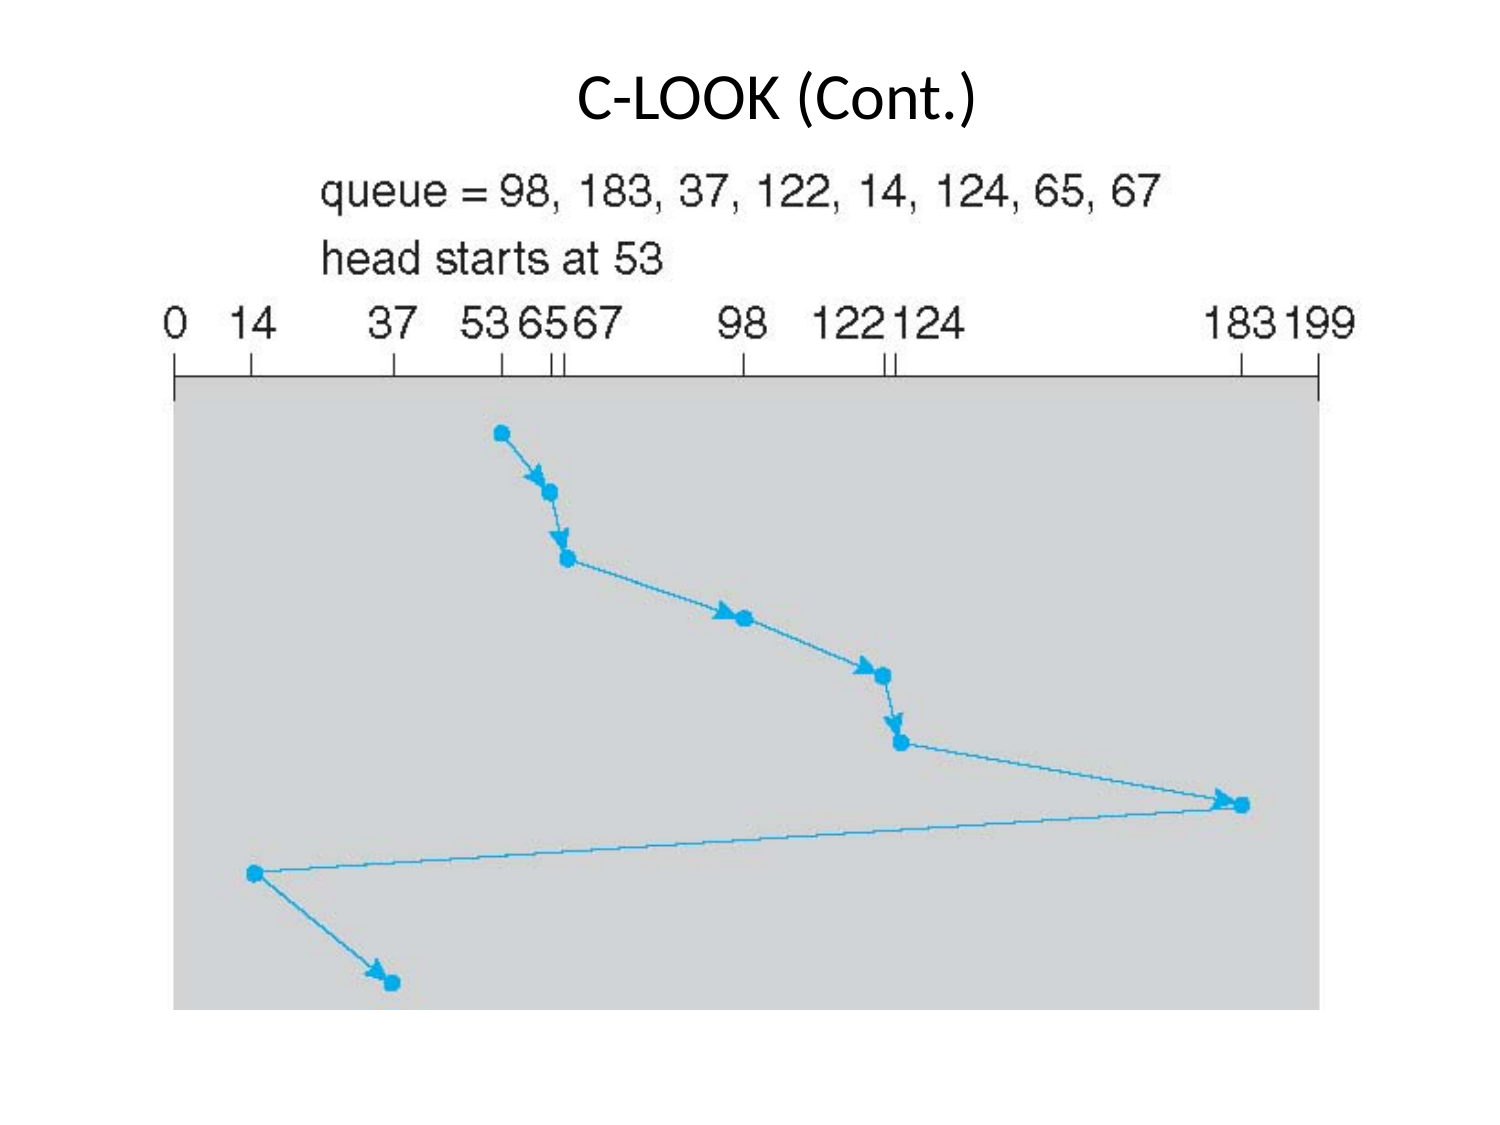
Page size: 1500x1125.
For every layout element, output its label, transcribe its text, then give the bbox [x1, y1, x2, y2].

title C-LOOK (Cont.) [130, 45, 1425, 141]
picture [161, 165, 1362, 1010]
